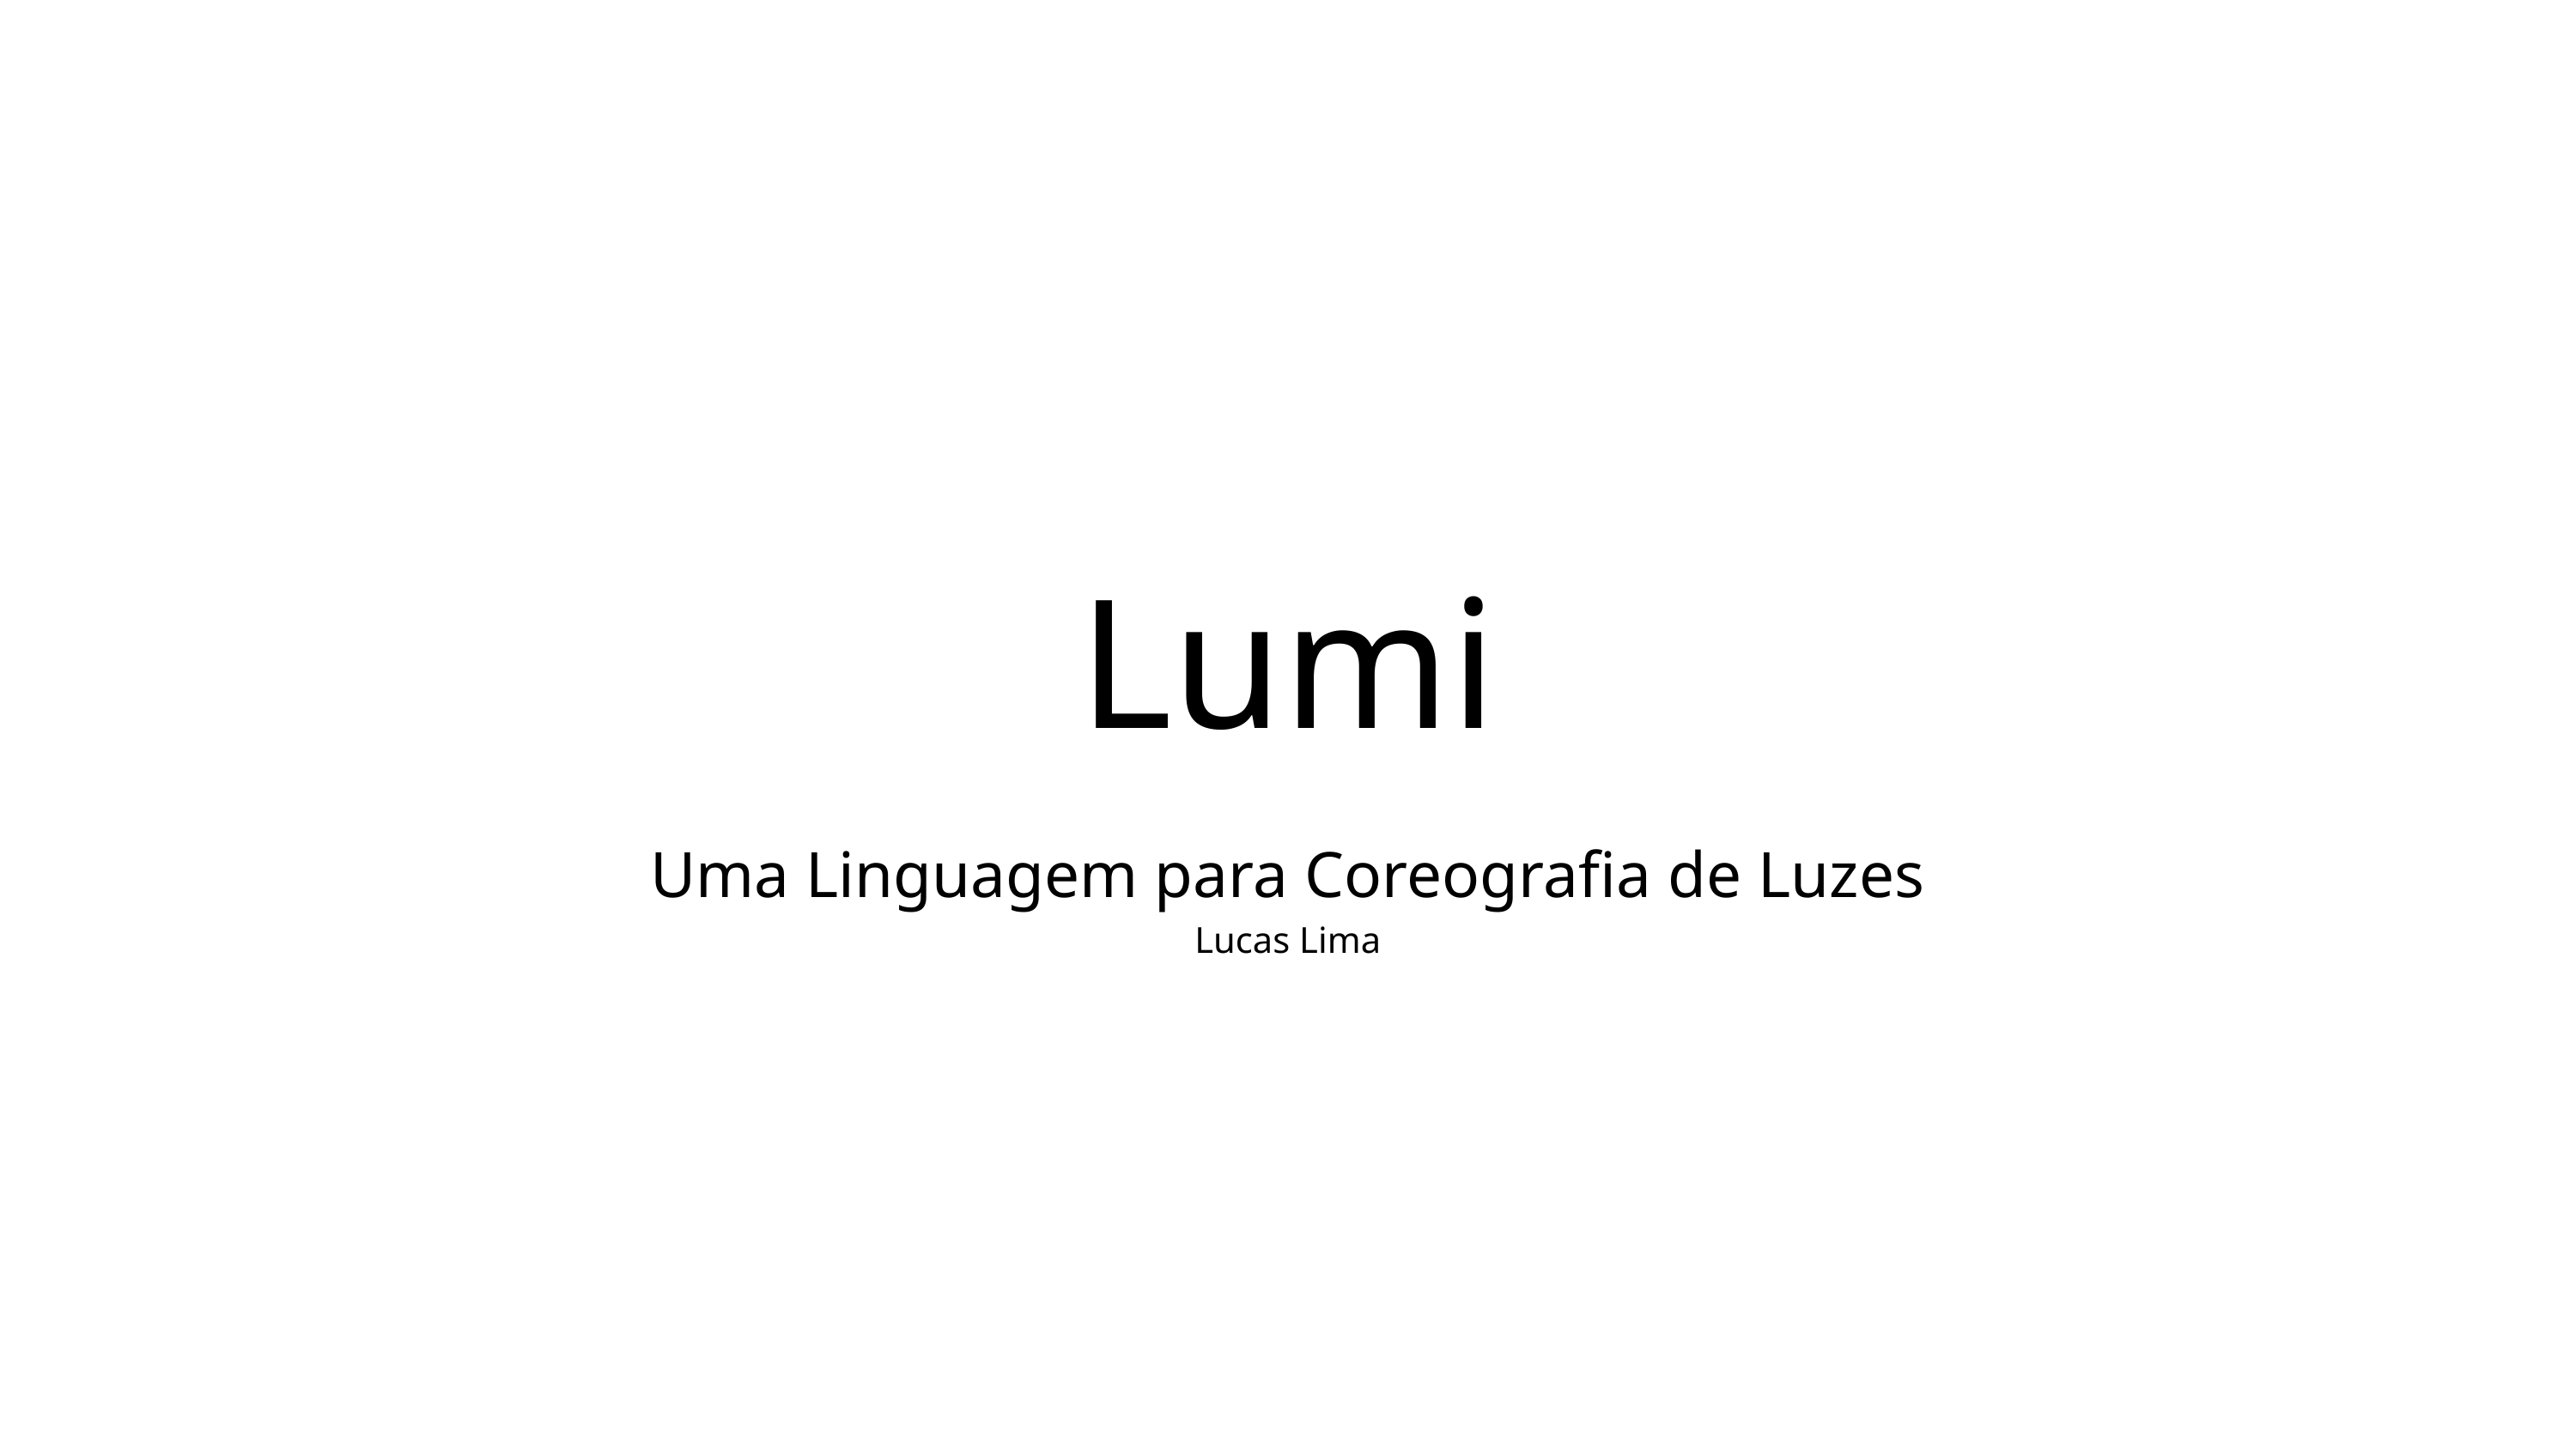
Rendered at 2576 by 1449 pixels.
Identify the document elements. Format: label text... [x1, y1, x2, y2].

text_box Lumi [201, 513, 2375, 765]
text_box Uma Linguagem para Coreografia de Luzes Lucas Lima [452, 822, 2124, 961]
